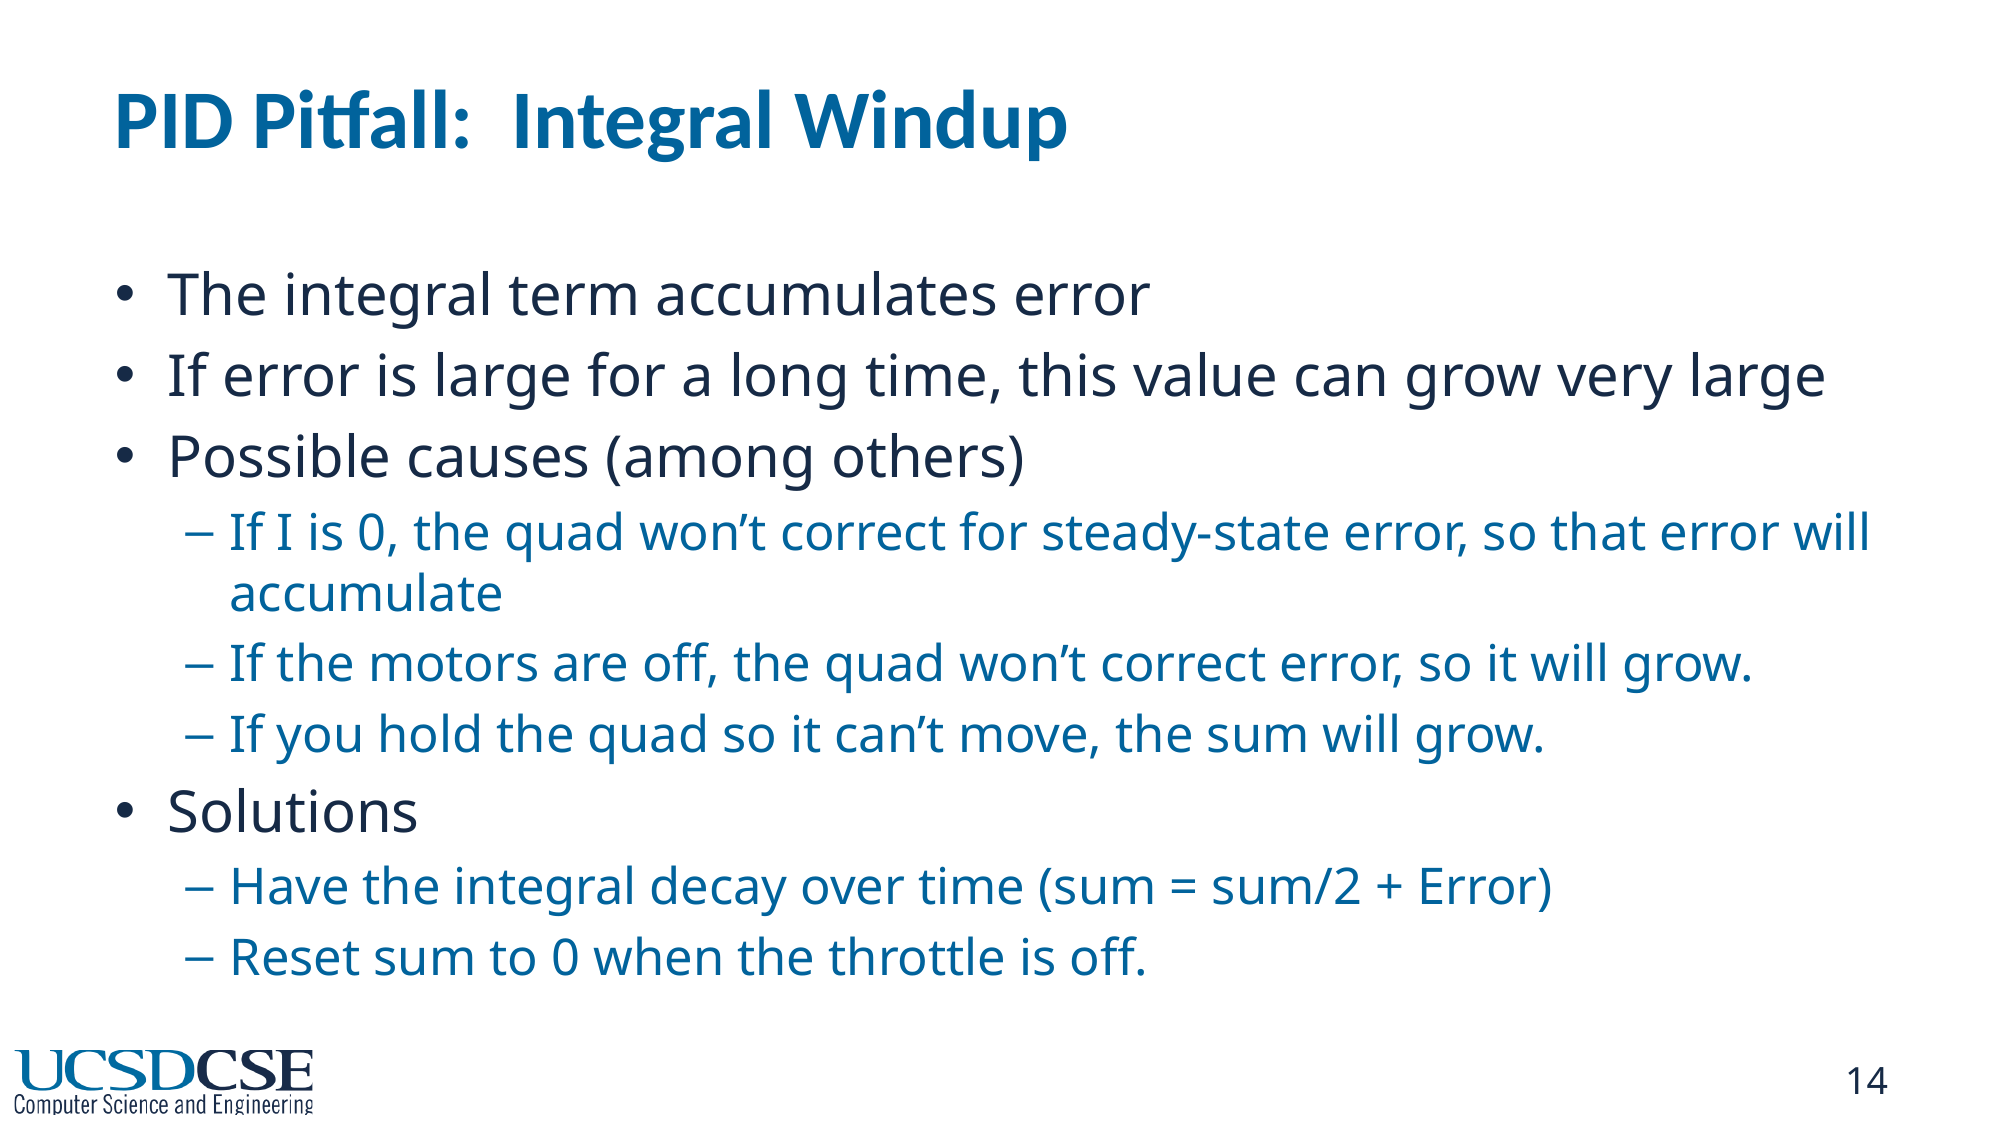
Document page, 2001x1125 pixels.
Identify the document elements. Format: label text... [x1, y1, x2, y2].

title PID Pitfall: Integral Windup [99, 9, 1900, 222]
list The integral term accumulates error If error is large for a long time, this value can grow very large Possible causes (among others) If I is 0, the quad won’t correct for steady-state error, so that error will accumulate If the motors are off, the quad won’t correct error, so it will grow. If you hold the quad so it can’t move, the sum will grow. Solutions Have the integral decay over time (sum = sum/2 + Error) Reset sum to 0 when the throttle is off. [99, 249, 1900, 1005]
